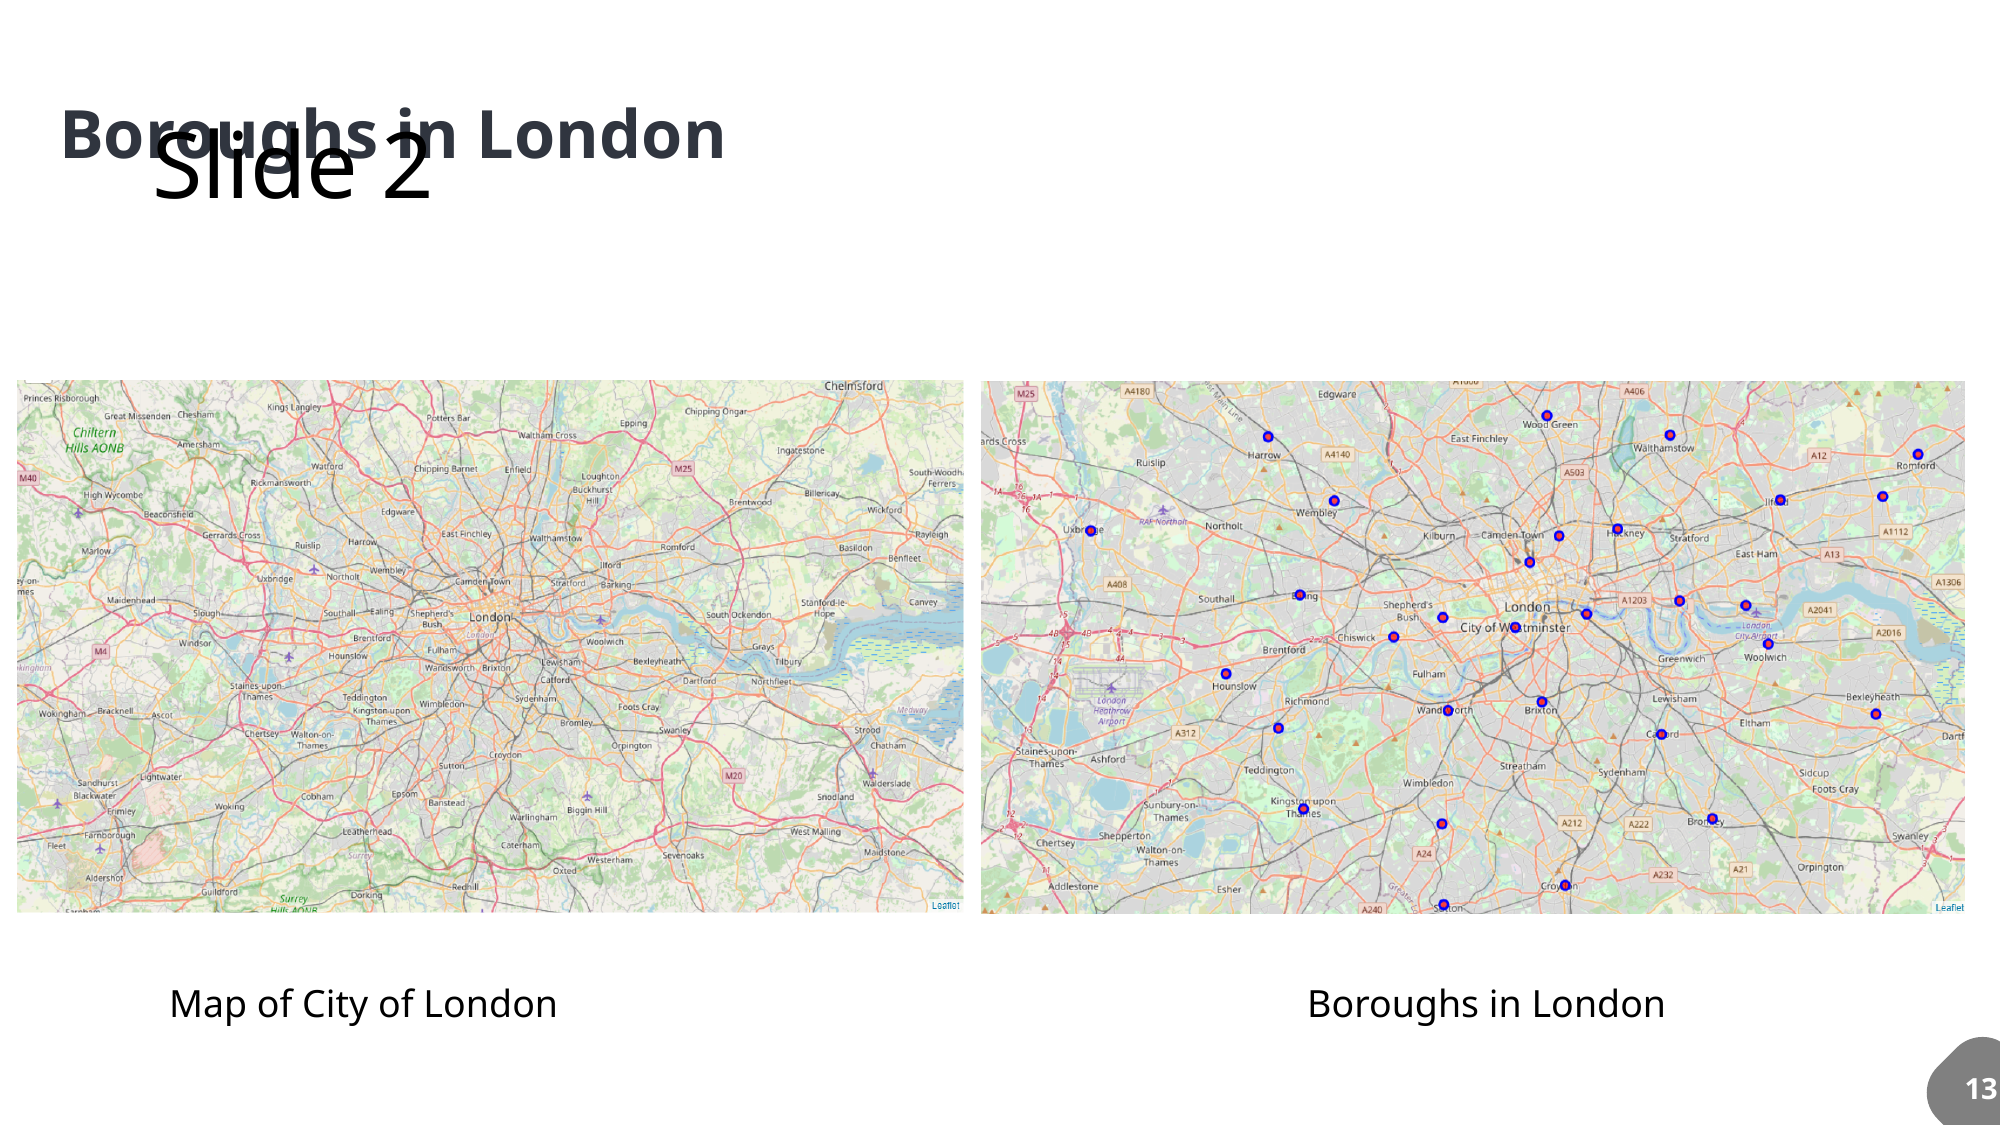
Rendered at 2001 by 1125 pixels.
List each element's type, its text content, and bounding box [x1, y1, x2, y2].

text_box Boroughs in London [1292, 972, 1719, 1033]
picture [980, 381, 1965, 914]
text_box 13 [1949, 1063, 2000, 1113]
picture [16, 380, 964, 913]
text_box Map of City of London [154, 972, 581, 1033]
title Slide 2 [137, 59, 1863, 278]
text_box Boroughs in London [59, 92, 137, 173]
text_box [1925, 1035, 2000, 1125]
